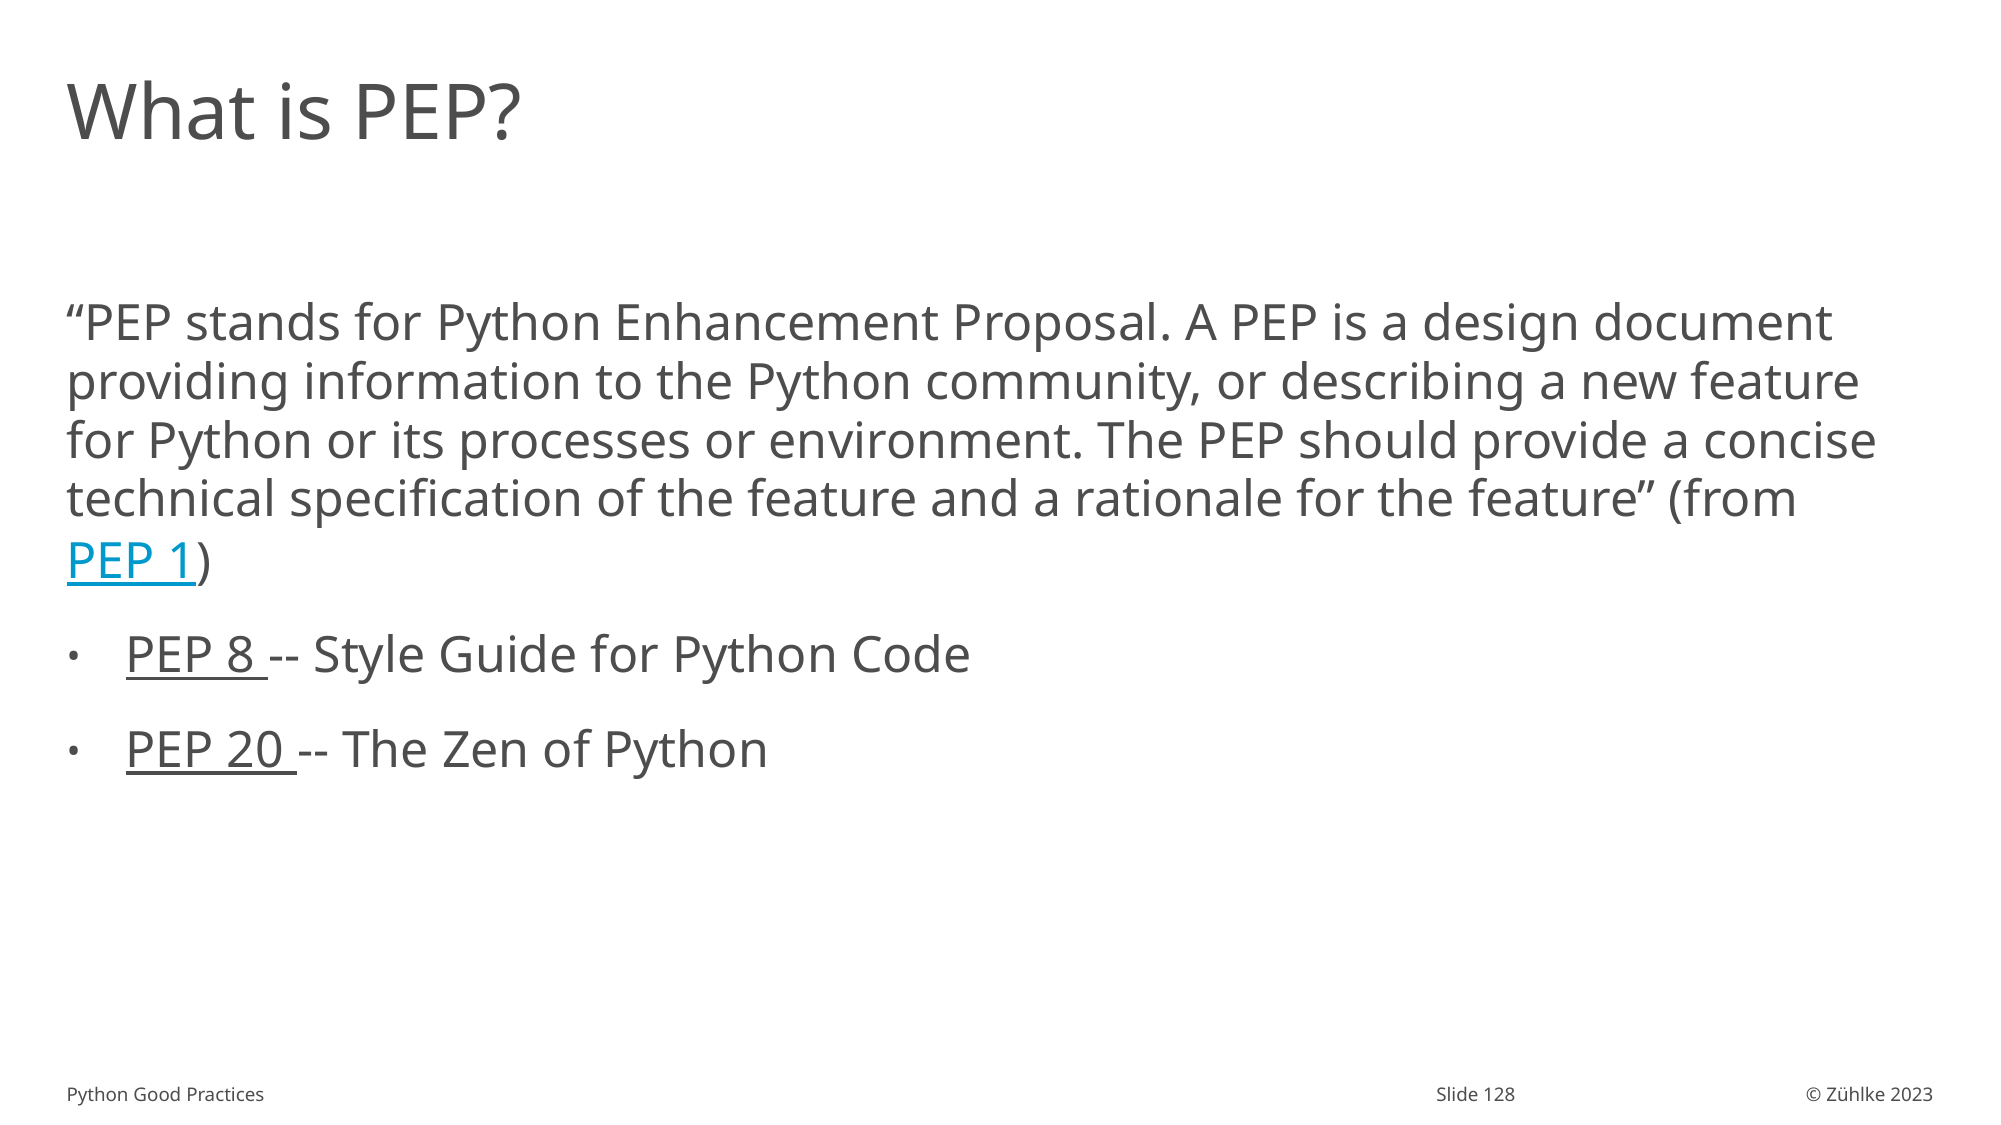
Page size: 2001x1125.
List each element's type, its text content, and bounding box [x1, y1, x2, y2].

list “PEP stands for Python Enhancement Proposal. A PEP is a design document providing information to the Python community, or describing a new feature for Python or its processes or environment. The PEP should provide a concise technical specification of the feature and a rationale for the feature” (from PEP 1) PEP 8 -- Style Guide for Python Code PEP 20 -- The Zen of Python [66, 293, 1934, 1059]
title What is PEP? [66, 66, 1934, 177]
